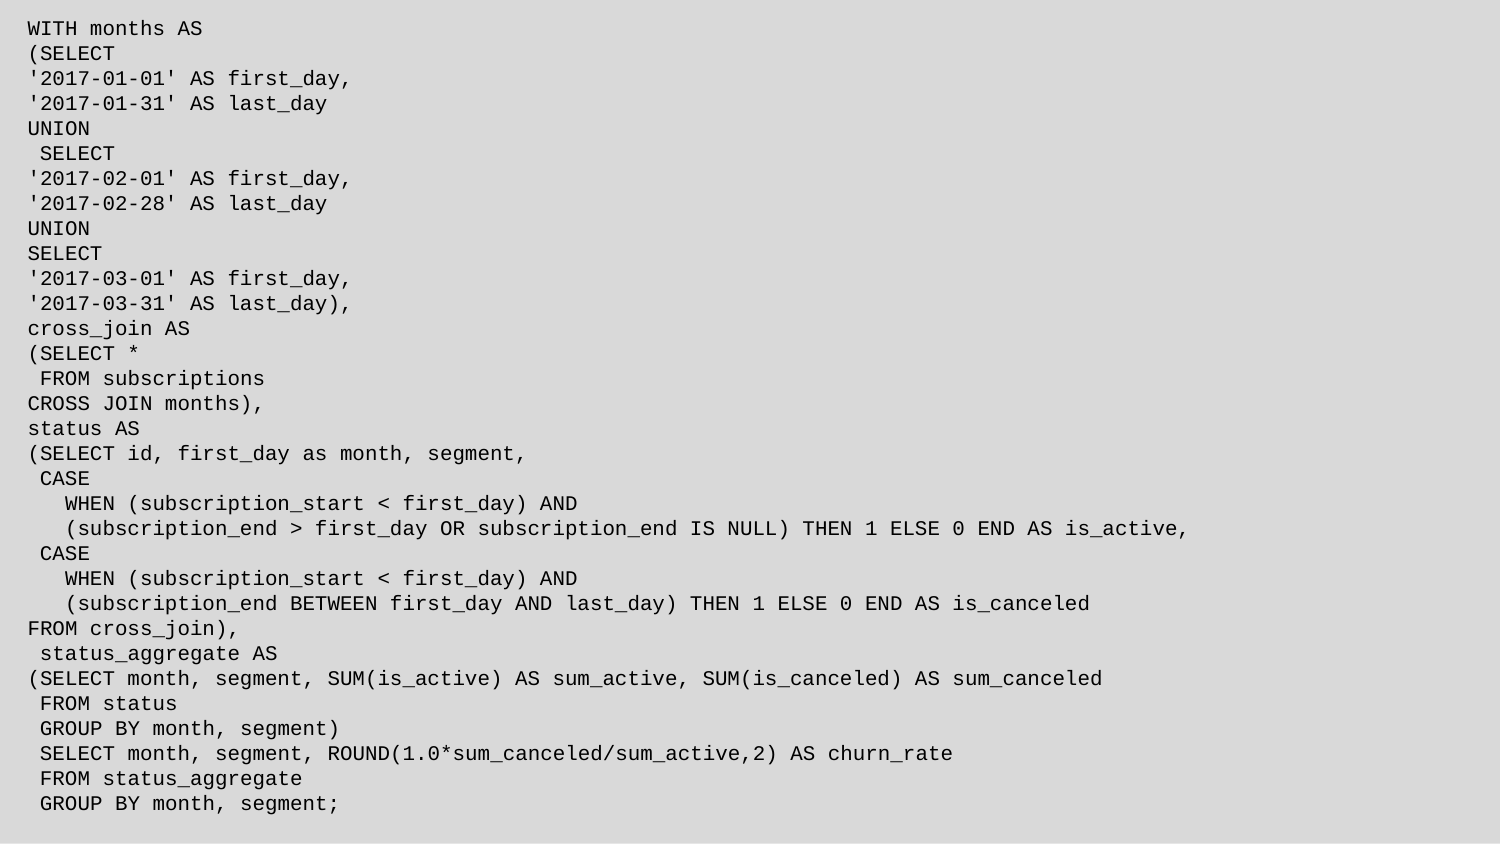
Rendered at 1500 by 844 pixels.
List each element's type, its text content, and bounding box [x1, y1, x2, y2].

text_box WITH months AS (SELECT '2017-01-01' AS first_day, '2017-01-31' AS last_day UNION SELECT '2017-02-01' AS first_day, '2017-02-28' AS last_day UNION SELECT '2017-03-01' AS first_day, '2017-03-31' AS last_day), cross_join AS (SELECT * FROM subscriptions CROSS JOIN months), status AS (SELECT id, first_day as month, segment, CASE WHEN (subscription_start < first_day) AND (subscription_end > first_day OR subscription_end IS NULL) THEN 1 ELSE 0 END AS is_active, CASE WHEN (subscription_start < first_day) AND (subscription_end BETWEEN first_day AND last_day) THEN 1 ELSE 0 END AS is_canceled FROM cross_join), status_aggregate AS (SELECT month, segment, SUM(is_active) AS sum_active, SUM(is_canceled) AS sum_canceled FROM status GROUP BY month, segment) SELECT month, segment, ROUND(1.0*sum_canceled/sum_active,2) AS churn_rate FROM status_aggregate GROUP BY month, segment; [0, 0, 1500, 844]
